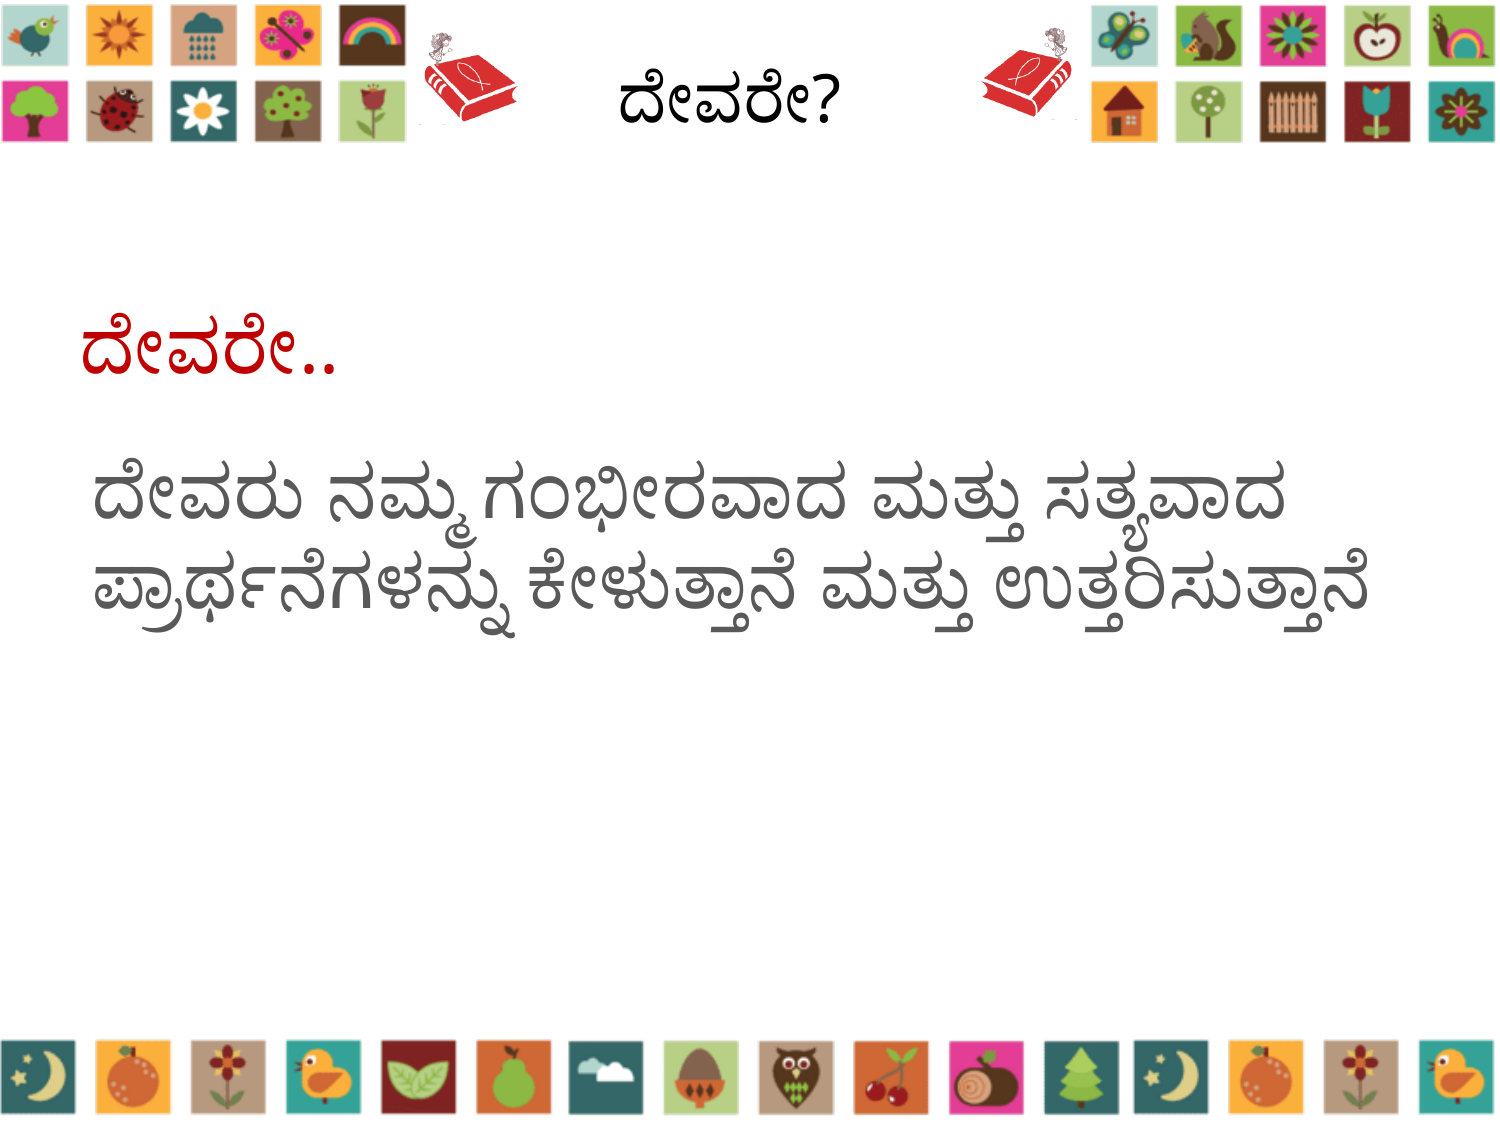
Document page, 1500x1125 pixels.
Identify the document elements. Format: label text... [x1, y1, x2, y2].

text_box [0, 1028, 1500, 1118]
text_box ದೇವರೇ? [425, 48, 1071, 144]
picture [950, 3, 1500, 150]
text_box ದೇವರೇ.. [64, 290, 1412, 396]
picture [0, 3, 550, 150]
text_box ದೇವರು ನಮ್ಮ ಗಂಭೀರವಾದ ಮತ್ತು ಸತ್ಯವಾದ ಪ್ರಾರ್ಥನೆಗಳನ್ನು ಕೇಳುತ್ತಾನೆ ಮತ್ತು ಉತ್ತರಿಸುತ್ತಾನೆ [76, 436, 1424, 632]
